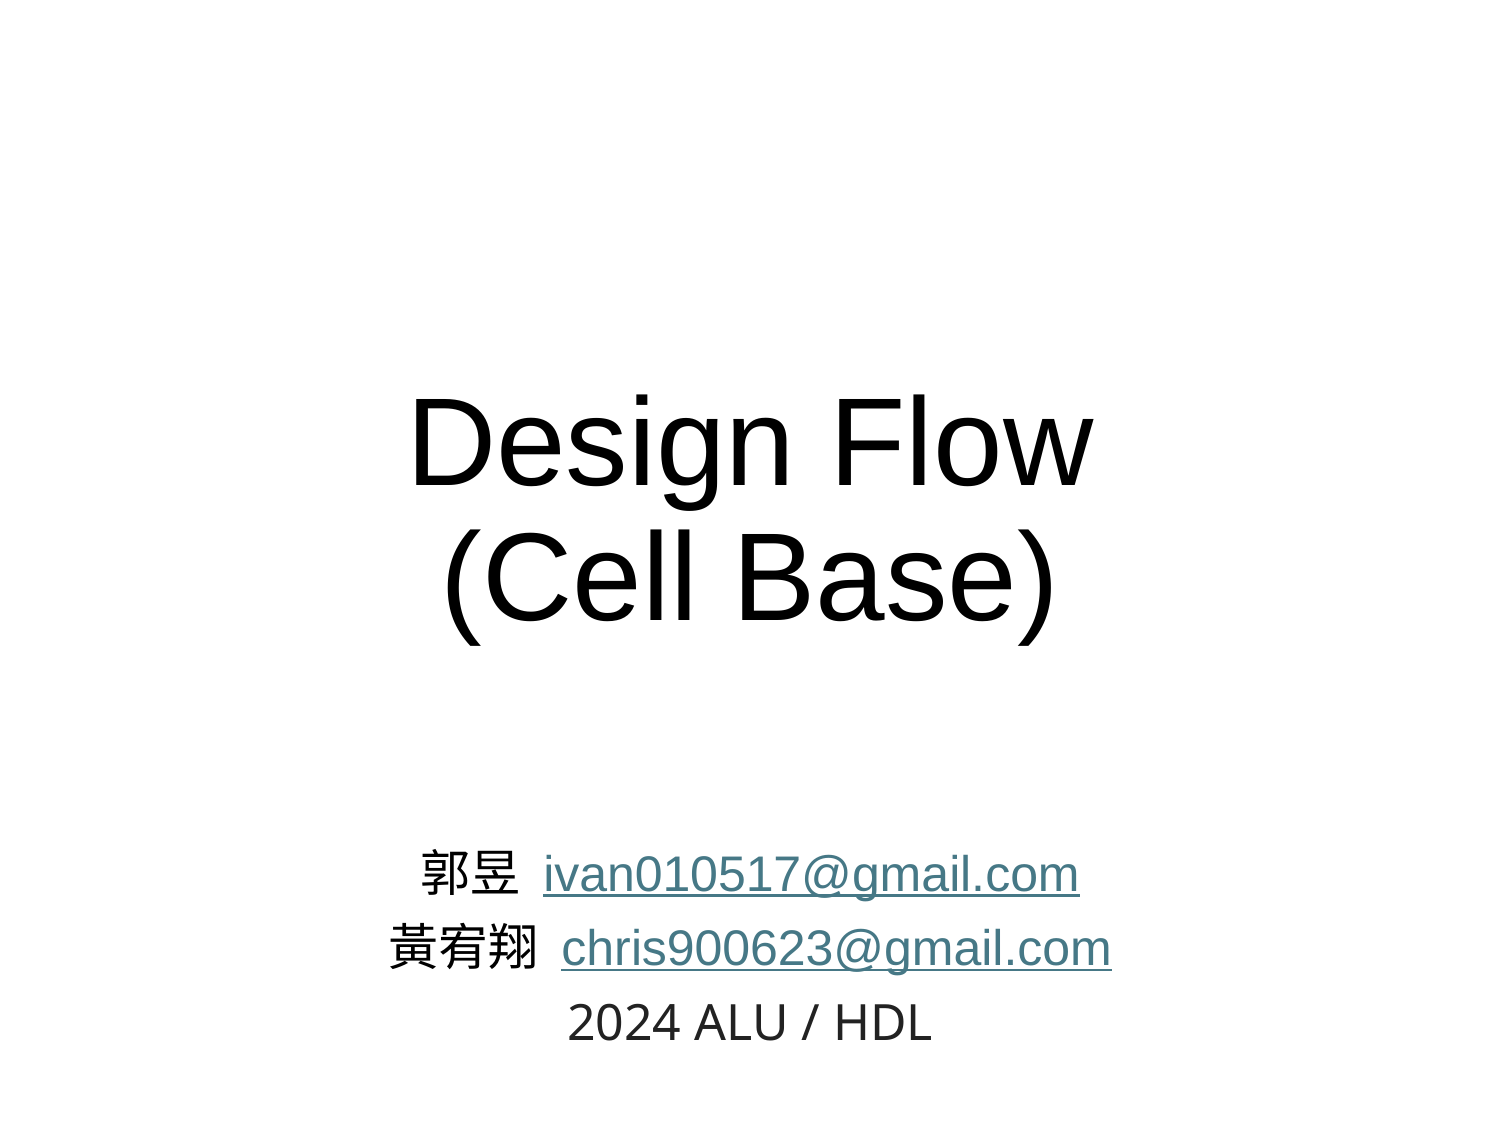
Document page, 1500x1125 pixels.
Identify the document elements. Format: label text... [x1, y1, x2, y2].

title Design Flow (Cell Base) [112, 262, 1388, 655]
subtitle 郭昱 ivan010517@gmail.com 黃宥翔 chris900623@gmail.com 2024 ALU / HDL [187, 840, 1313, 1112]
